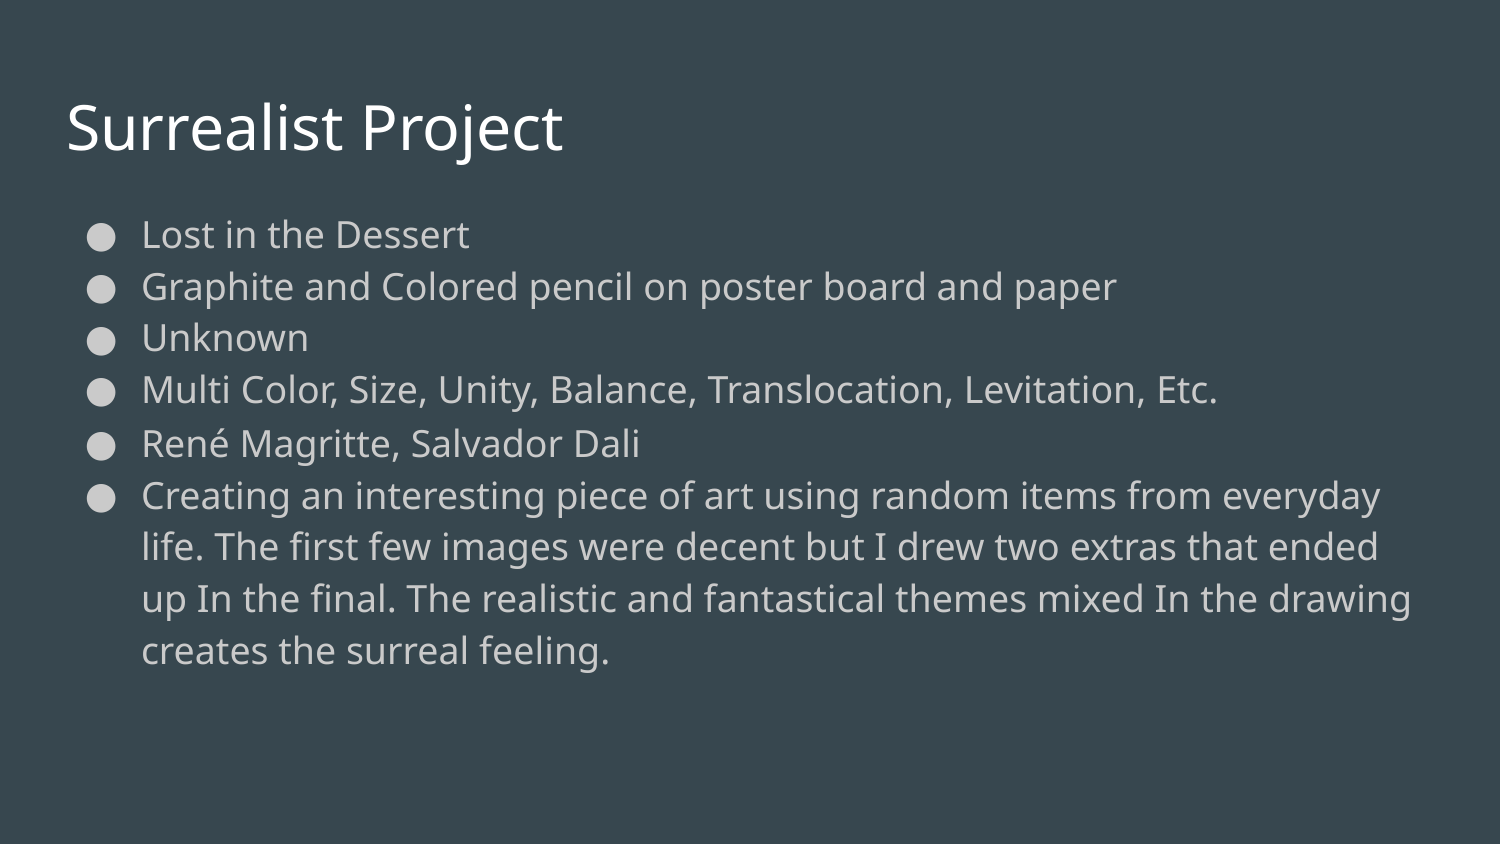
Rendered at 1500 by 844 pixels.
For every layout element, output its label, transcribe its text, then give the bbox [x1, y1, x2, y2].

list Lost in the Dessert Graphite and Colored pencil on poster board and paper Unknown Multi Color, Size, Unity, Balance, Translocation, Levitation, Etc. René Magritte, Salvador Dali Creating an interesting piece of art using random items from everyday life. The first few images were decent but I drew two extras that ended up In the final. The realistic and fantastical themes mixed In the drawing creates the surreal feeling. [51, 189, 1449, 750]
title Surrealist Project [51, 72, 1449, 167]
